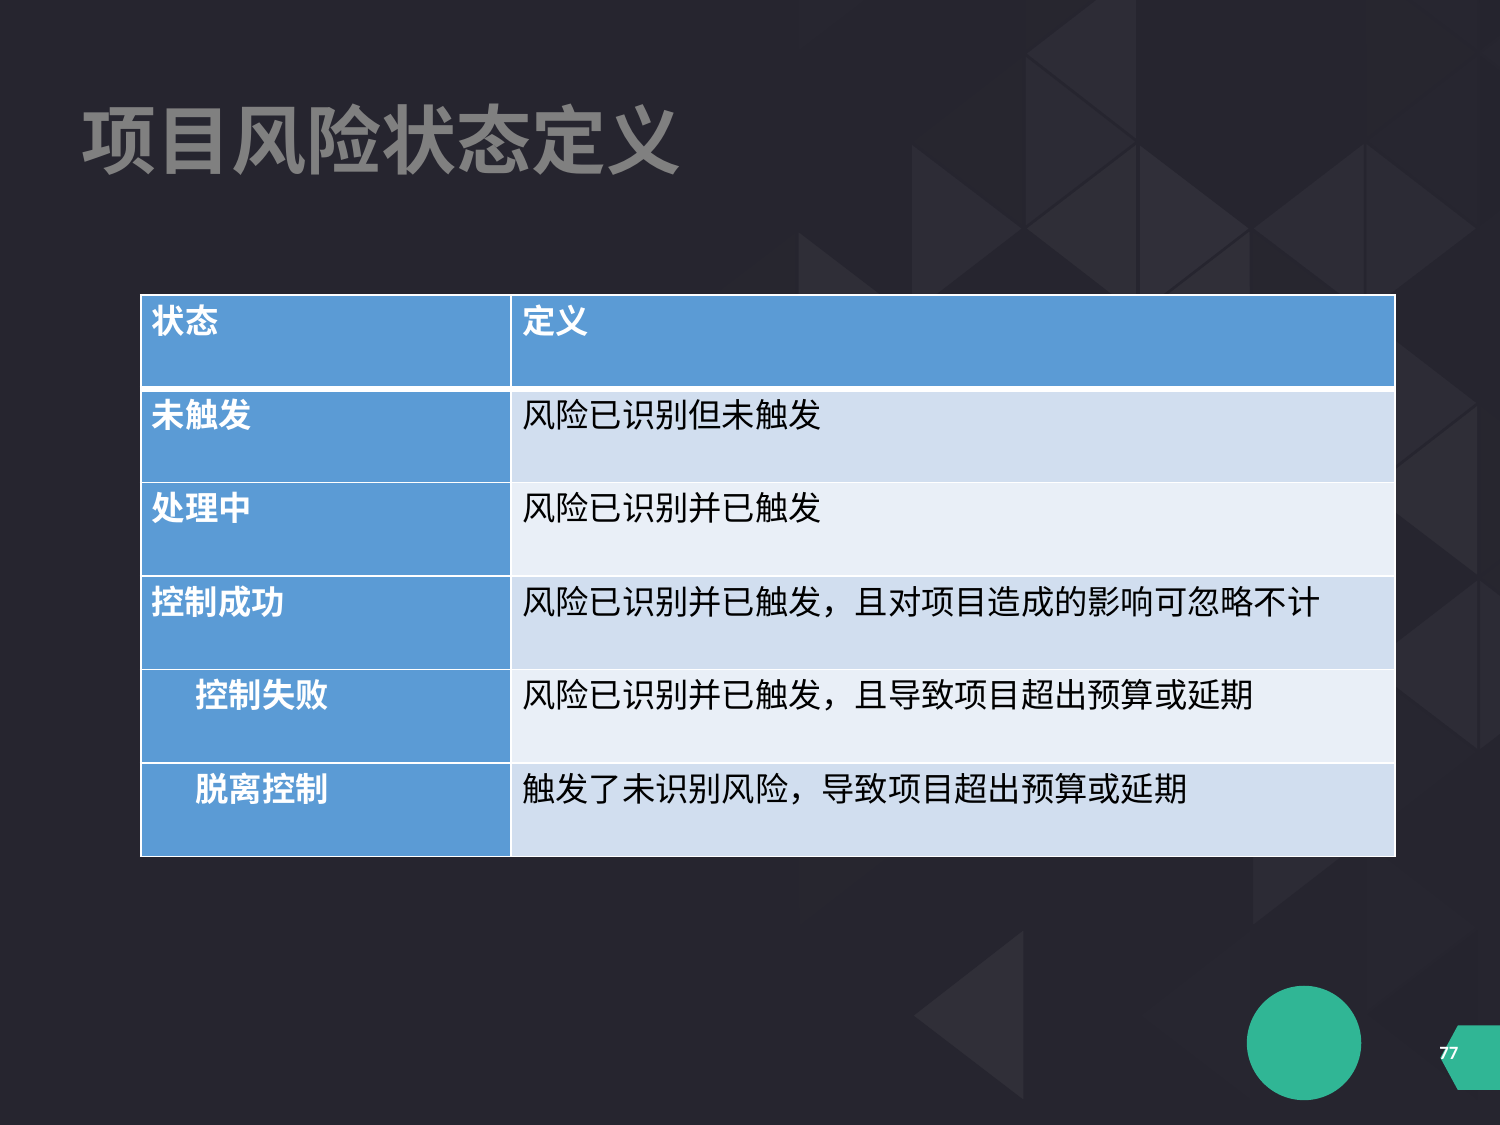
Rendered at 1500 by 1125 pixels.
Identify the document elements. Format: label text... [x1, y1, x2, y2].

table_header 状态 [142, 296, 510, 386]
table_cell 控制失败 [142, 670, 510, 762]
text_box [1245, 984, 1363, 1102]
table_cell 风险已识别并已触发，且对项目造成的影响可忽略不计 [512, 577, 1394, 669]
text_box 项目风险状态定义 [66, 85, 696, 191]
table_cell 风险已识别并已触发 [512, 483, 1394, 575]
table_header 定义 [512, 296, 1394, 386]
table_cell 控制成功 [142, 577, 510, 669]
table_cell 处理中 [142, 483, 510, 575]
table_cell 未触发 [142, 392, 510, 482]
table_cell 触发了未识别风险，导致项目超出预算或延期 [512, 764, 1394, 856]
table_cell 风险已识别但未触发 [512, 392, 1394, 482]
table_cell 脱离控制 [142, 764, 510, 856]
table_cell 风险已识别并已触发，且导致项目超出预算或延期 [512, 670, 1394, 762]
